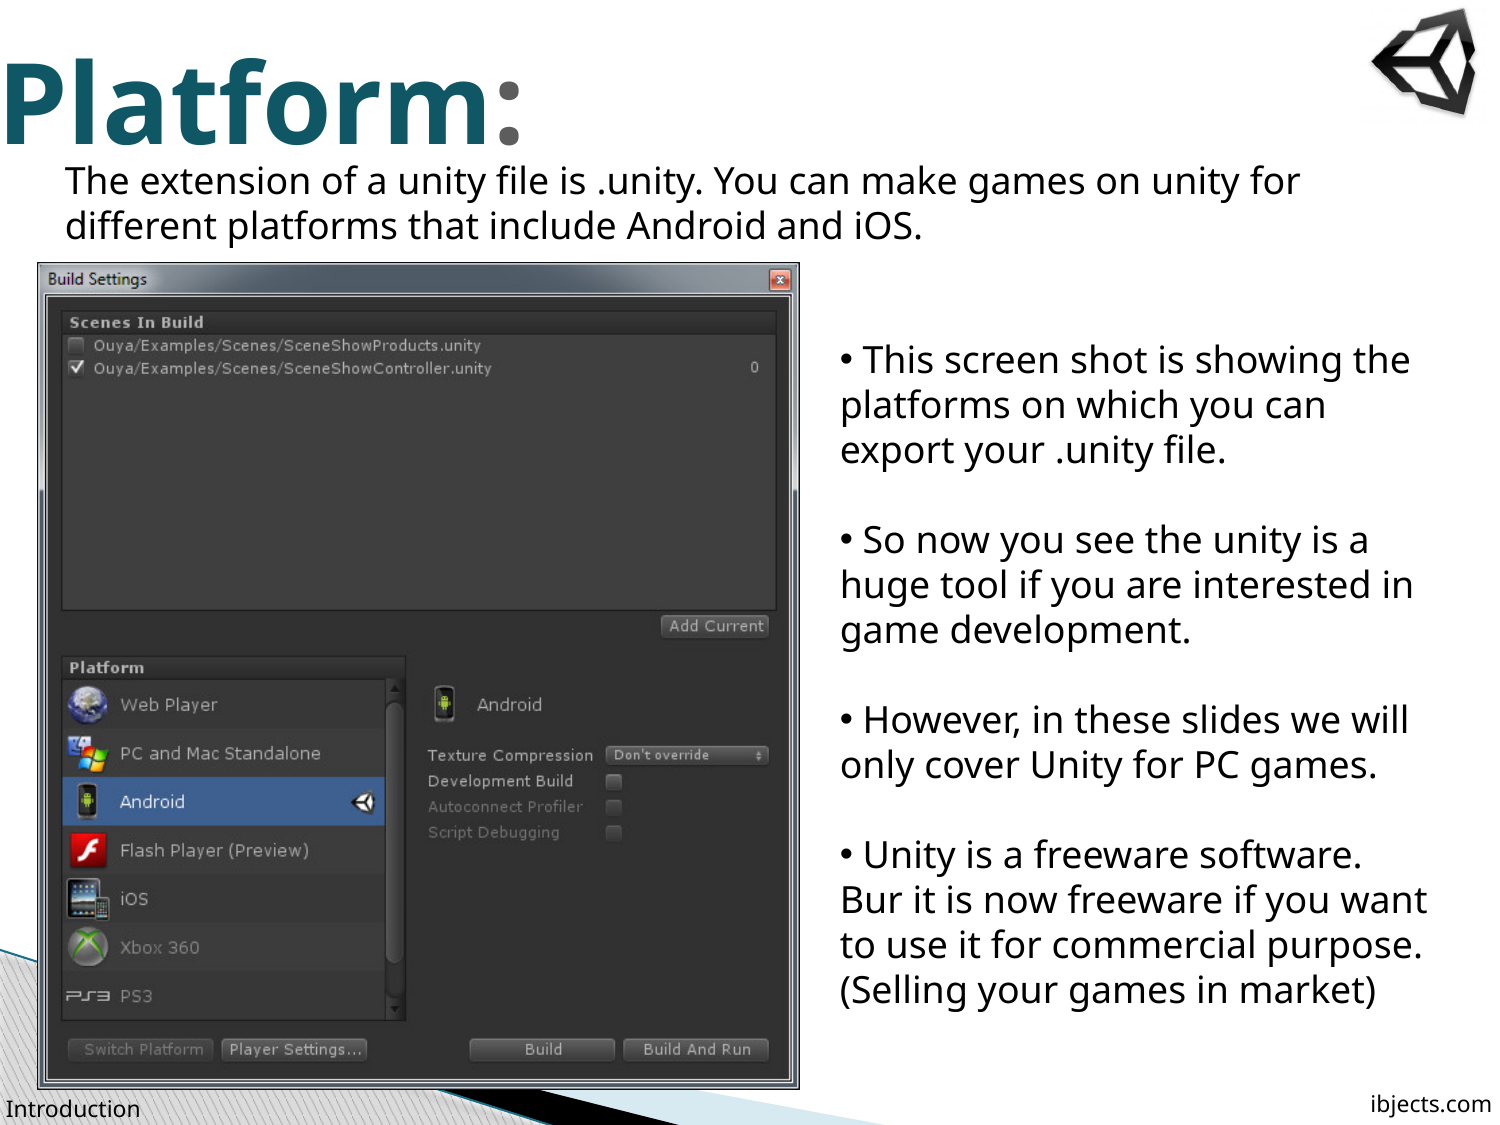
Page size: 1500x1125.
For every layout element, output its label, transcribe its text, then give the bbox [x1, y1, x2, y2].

picture [37, 262, 801, 1090]
text_box Platform: [0, 24, 541, 175]
text_box Introduction [0, 1087, 156, 1125]
text_box This screen shot is showing the platforms on which you can export your .unity file. So now you see the unity is a huge tool if you are interested in game development. However, in these slides we will only cover Unity for PC games. Unity is a freeware software. Bur it is now freeware if you want to use it for commercial purpose. (Selling your games in market) [825, 328, 1450, 1018]
text_box ibjects.com [1355, 1082, 1500, 1125]
picture [1362, 0, 1500, 131]
text_box The extension of a unity file is .unity. You can make games on unity for different platforms that include Android and iOS. [50, 149, 1375, 255]
